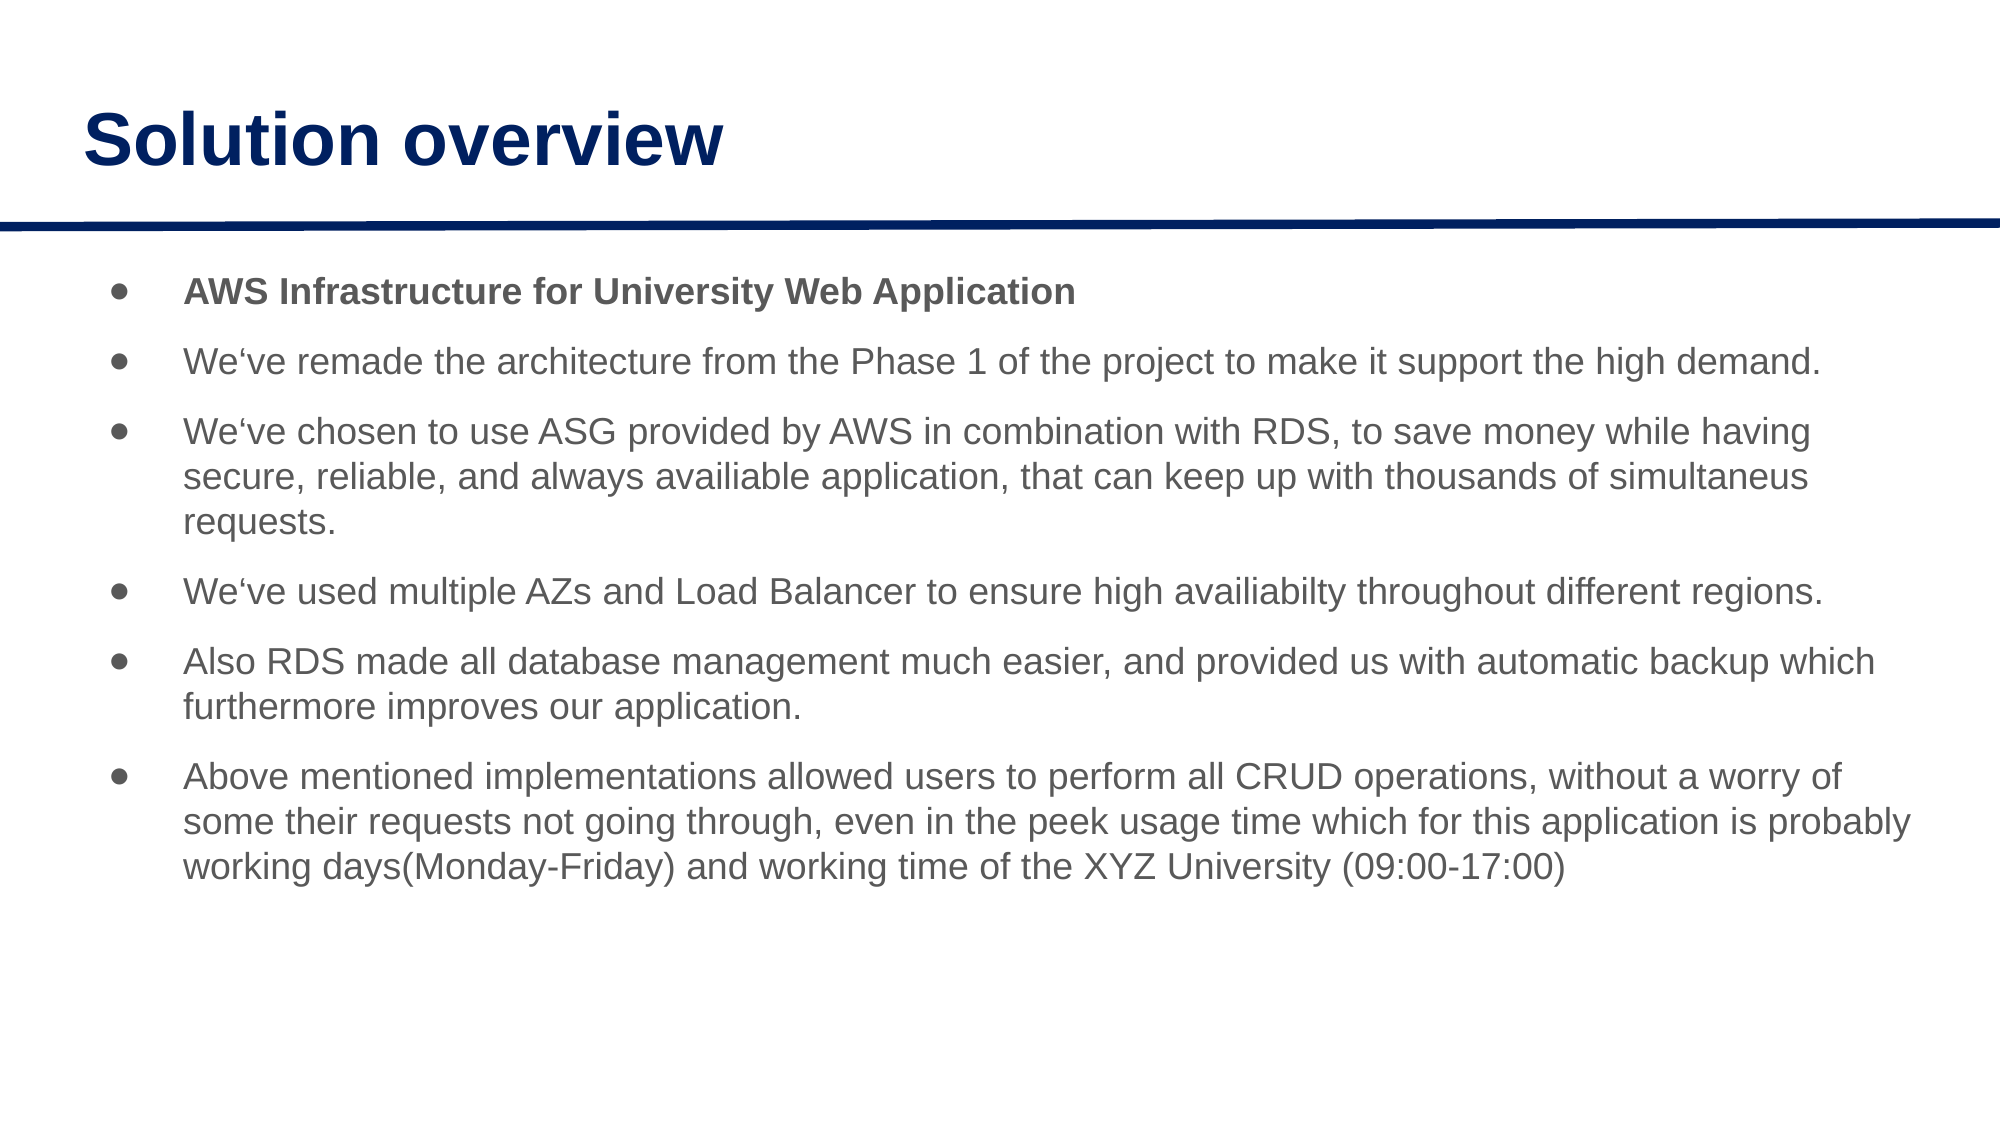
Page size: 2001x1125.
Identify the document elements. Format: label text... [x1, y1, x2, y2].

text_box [0, 222, 2000, 227]
list AWS Infrastructure for University Web Application We‘ve remade the architecture from the Phase 1 of the project to make it support the high demand. We‘ve chosen to use ASG provided by AWS in combination with RDS, to save money while having secure, reliable, and always availiable application, that can keep up with thousands of simultaneus requests. We‘ve used multiple AZs and Load Balancer to ensure high availiabilty throughout different regions. Also RDS made all database management much easier, and provided us with automatic backup which furthermore improves our application. Above mentioned implementations allowed users to perform all CRUD operations, without a worry of some their requests not going through, even in the peek usage time which for this application is probably working days(Monday-Friday) and working time of the XYZ University (09:00-17:00) [68, 252, 1932, 1000]
title Solution overview [68, 75, 1932, 201]
